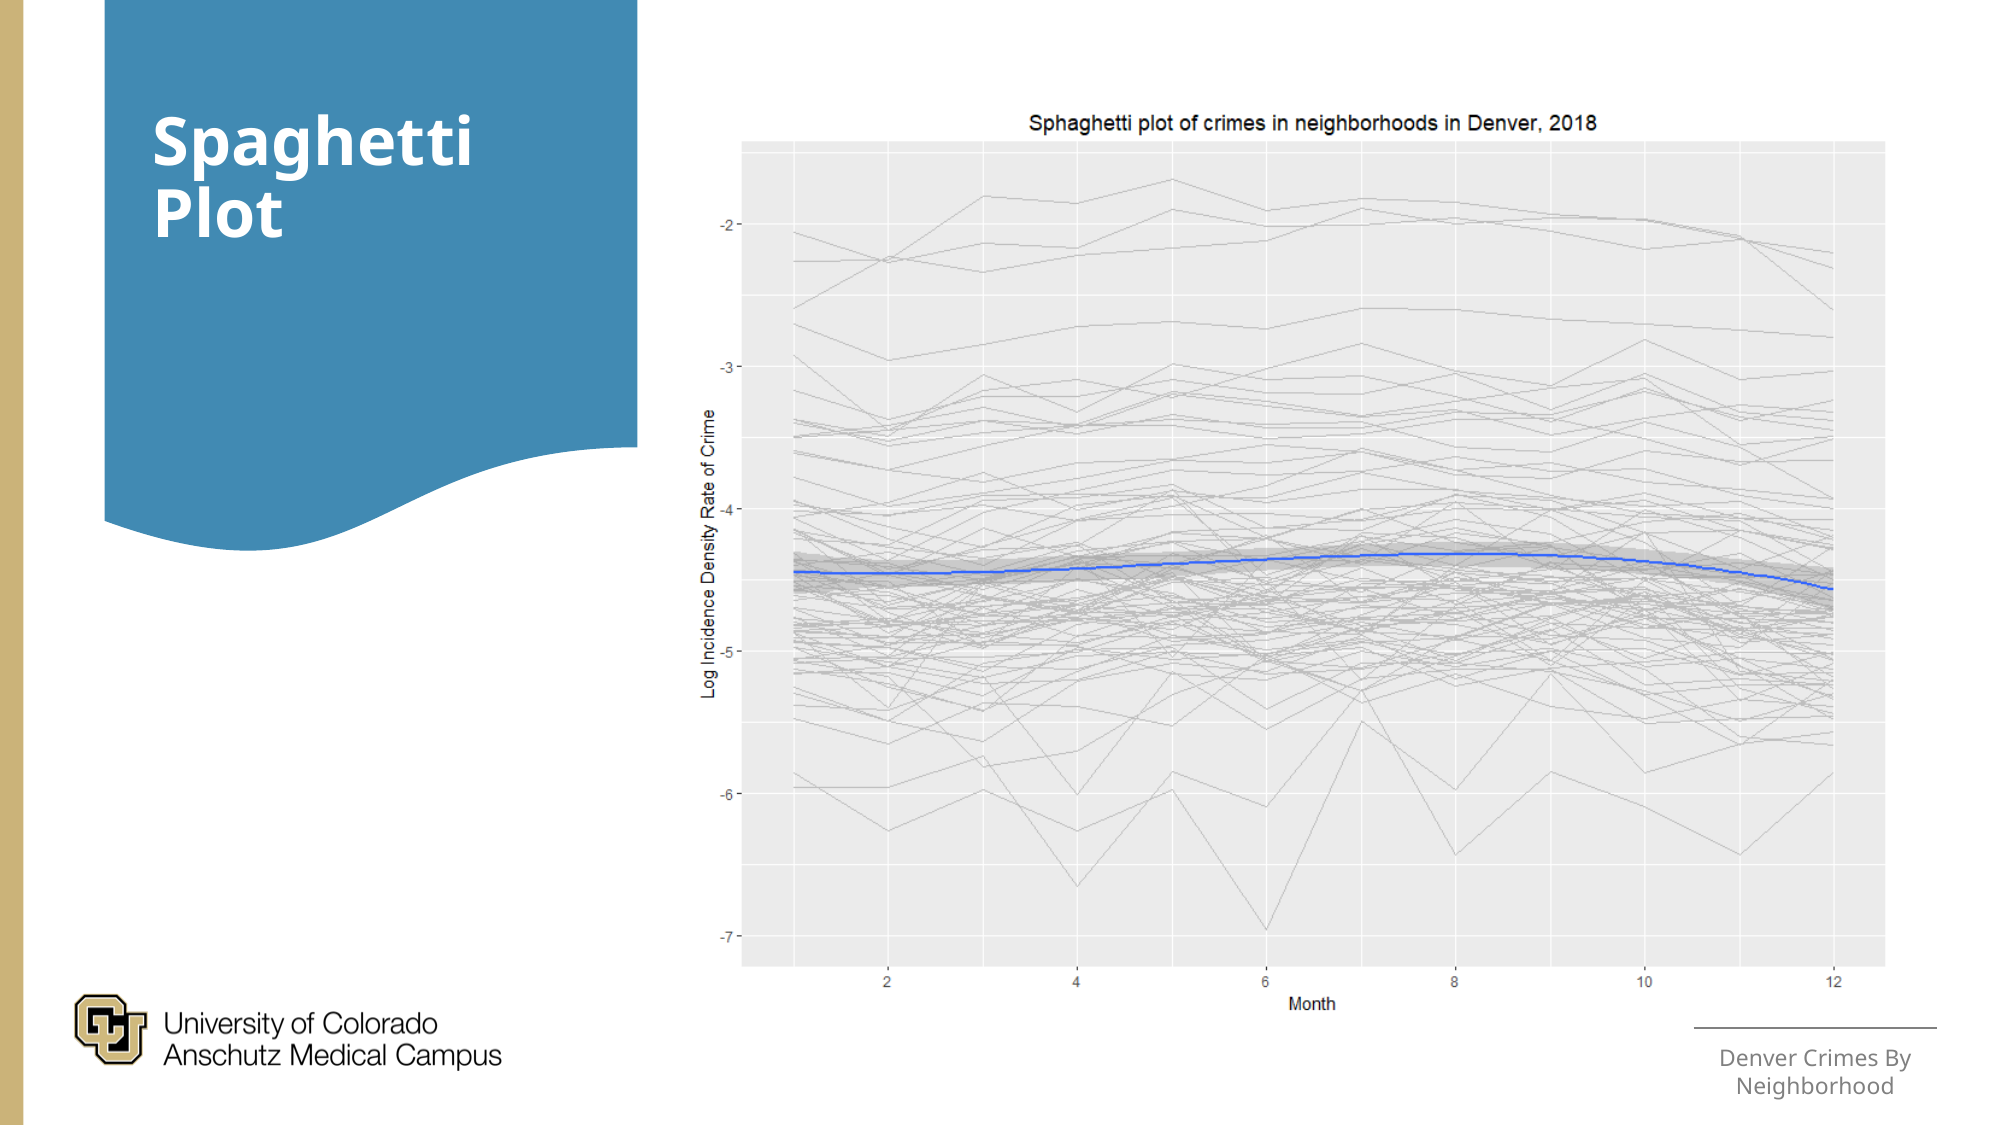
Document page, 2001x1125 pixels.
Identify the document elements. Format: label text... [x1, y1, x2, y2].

picture [690, 104, 1895, 1021]
text_box Spaghetti Plot [137, 28, 604, 228]
text_box [103, 0, 639, 523]
text_box [106, 228, 690, 897]
picture [73, 993, 502, 1072]
